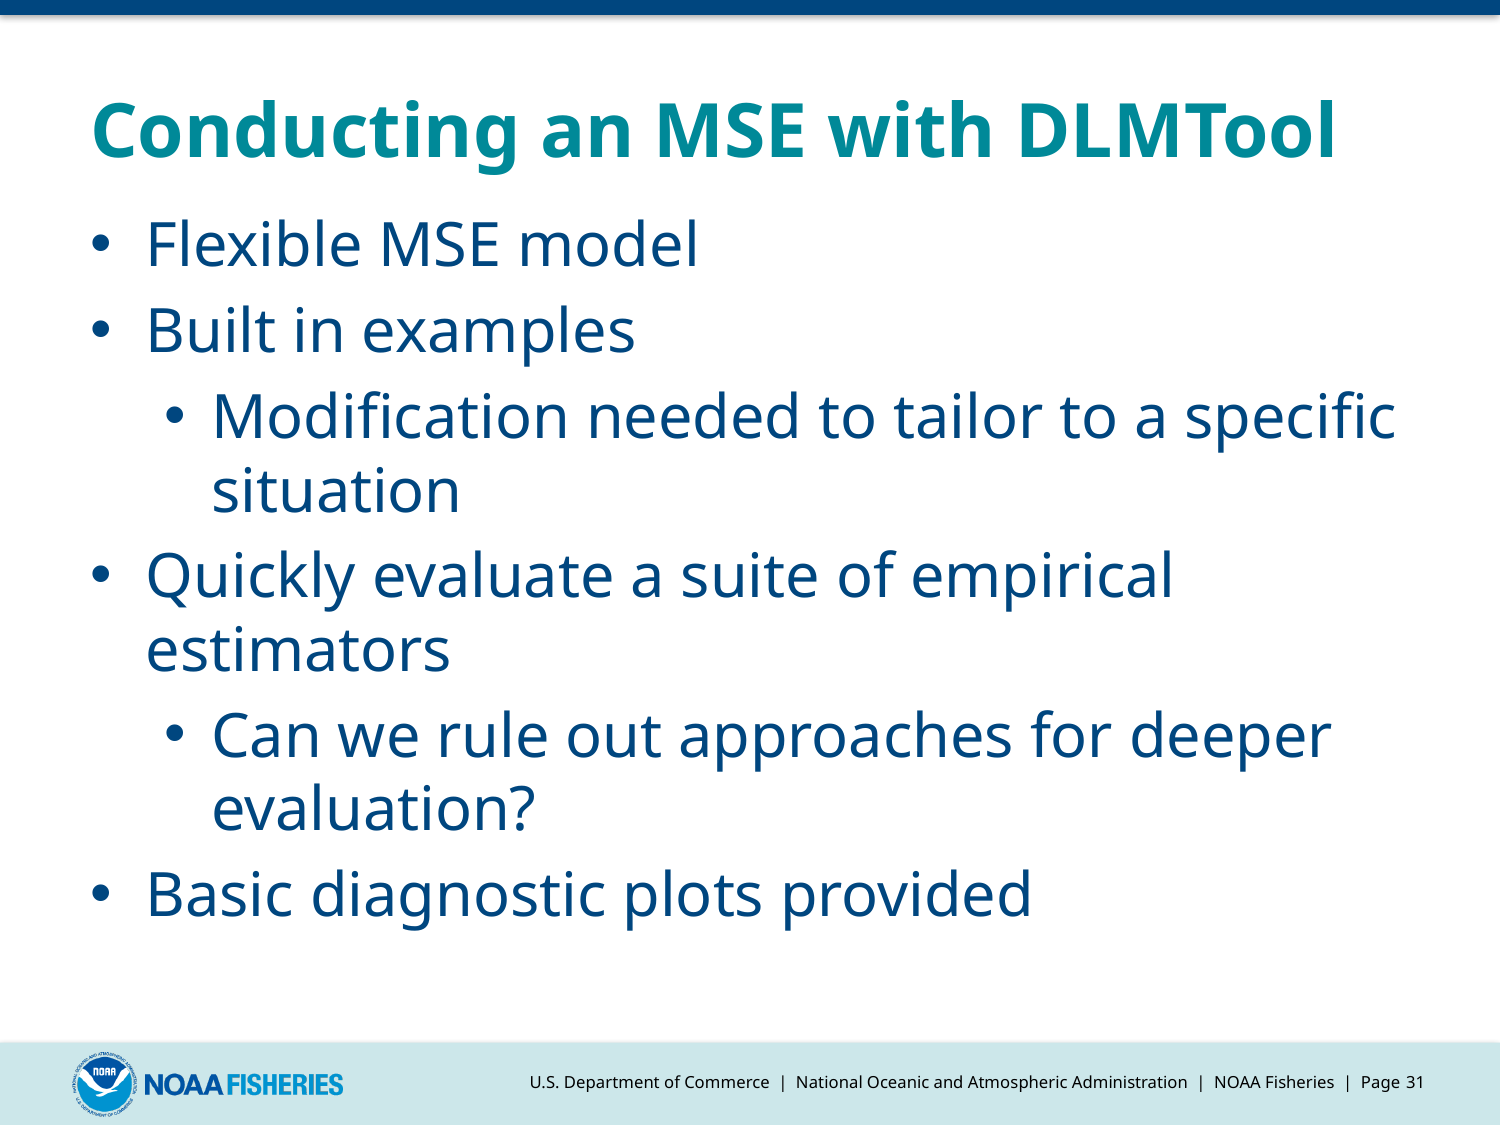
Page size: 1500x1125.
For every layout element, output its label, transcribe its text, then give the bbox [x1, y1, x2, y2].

title Conducting an MSE with DLMTool [75, 75, 1425, 186]
picture [335, 1078, 343, 1085]
picture [72, 1052, 343, 1117]
slide_number U.S. Department of Commerce | National Oceanic and Atmospheric Administration | NOAA Fisheries | Page 31 [375, 1042, 1425, 1125]
list Flexible MSE model Built in examples Modification needed to tailor to a specific situation Quickly evaluate a suite of empirical estimators Can we rule out approaches for deeper evaluation? Basic diagnostic plots provided [75, 198, 1425, 941]
